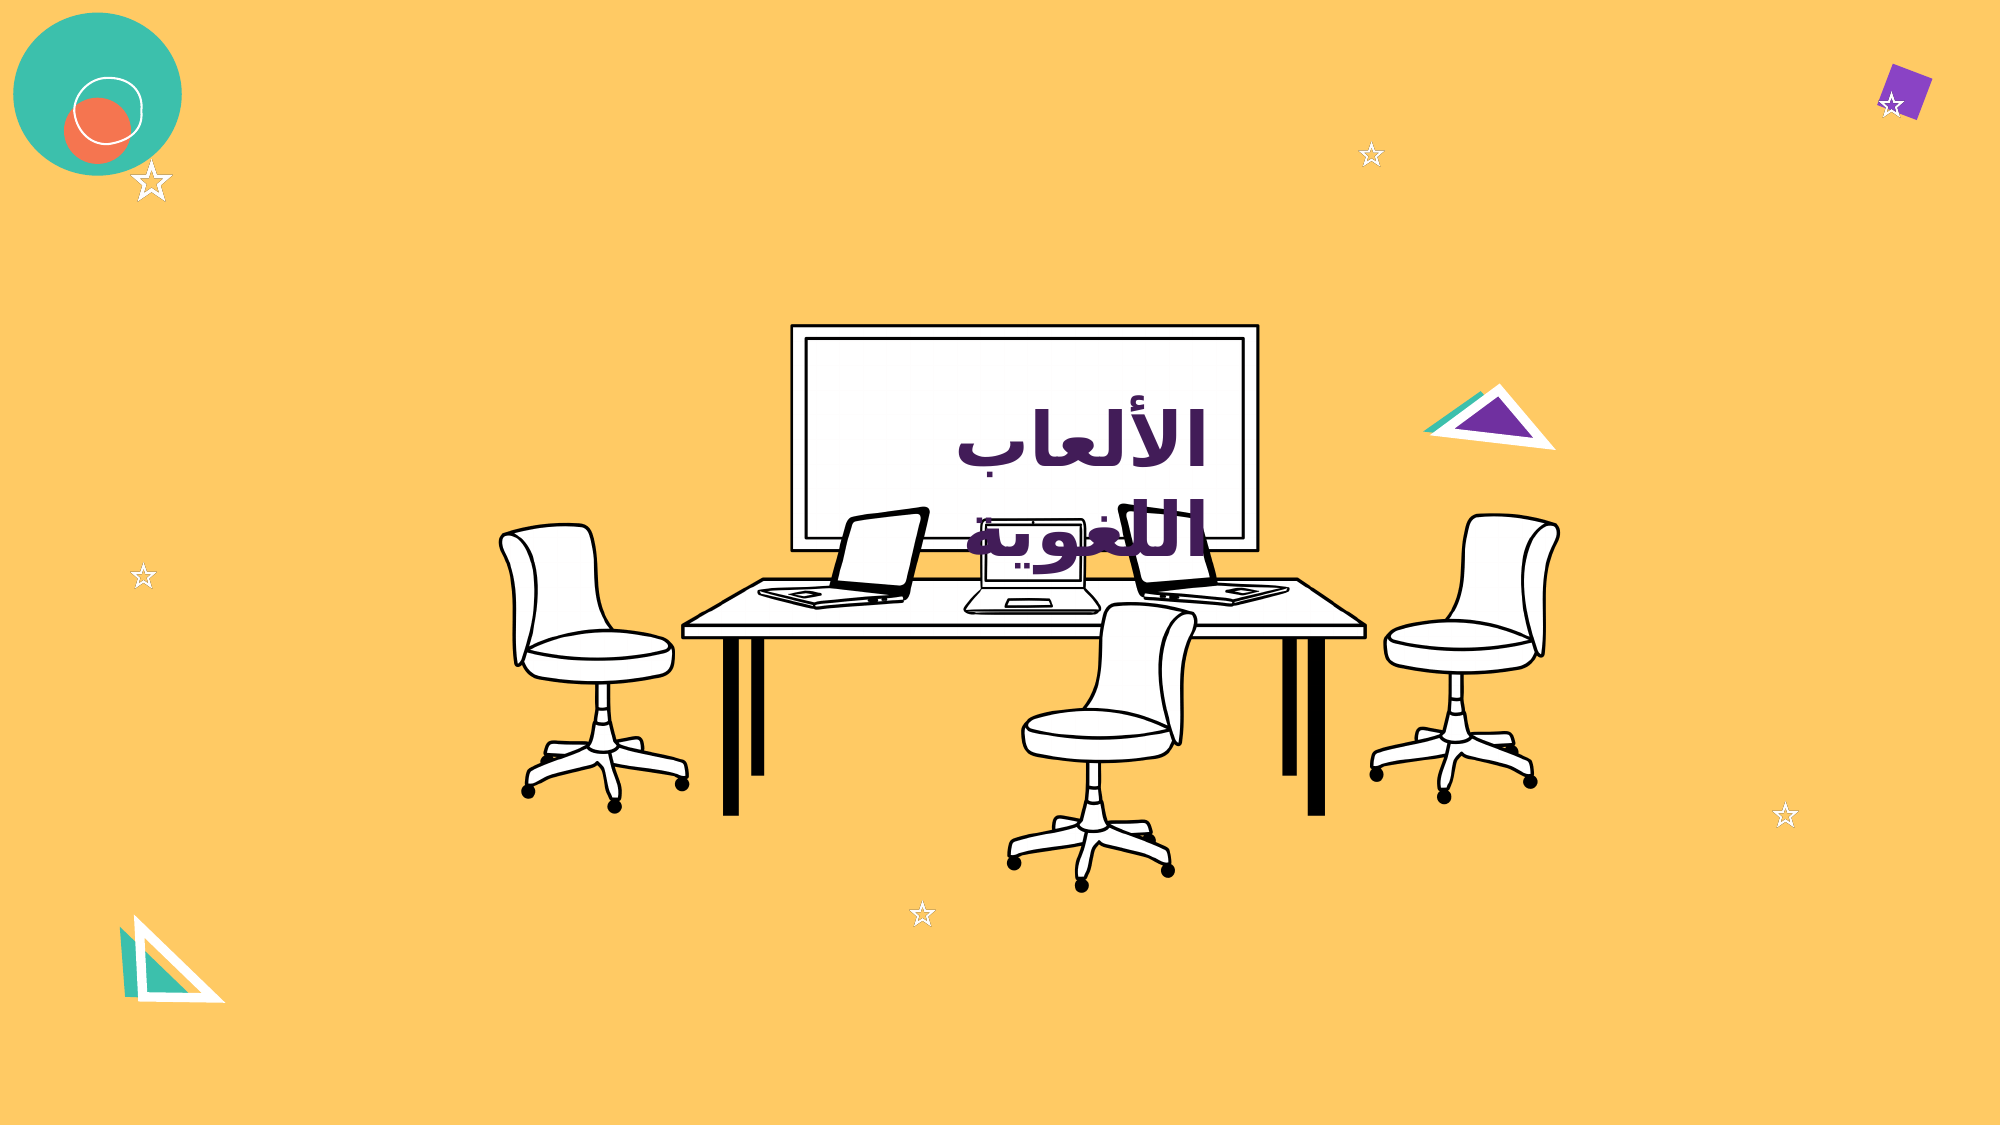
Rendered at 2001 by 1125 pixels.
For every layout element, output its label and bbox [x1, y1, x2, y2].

picture [416, 218, 1640, 927]
picture [1772, 801, 1799, 828]
text_box [62, 106, 132, 165]
picture [130, 562, 157, 589]
text_box [1881, 62, 1934, 122]
picture [1358, 140, 1385, 167]
text_box [12, 11, 183, 177]
picture [1878, 91, 1905, 118]
text_box [73, 76, 143, 146]
text_box [118, 924, 150, 999]
picture [130, 159, 173, 202]
text_box [138, 923, 217, 999]
